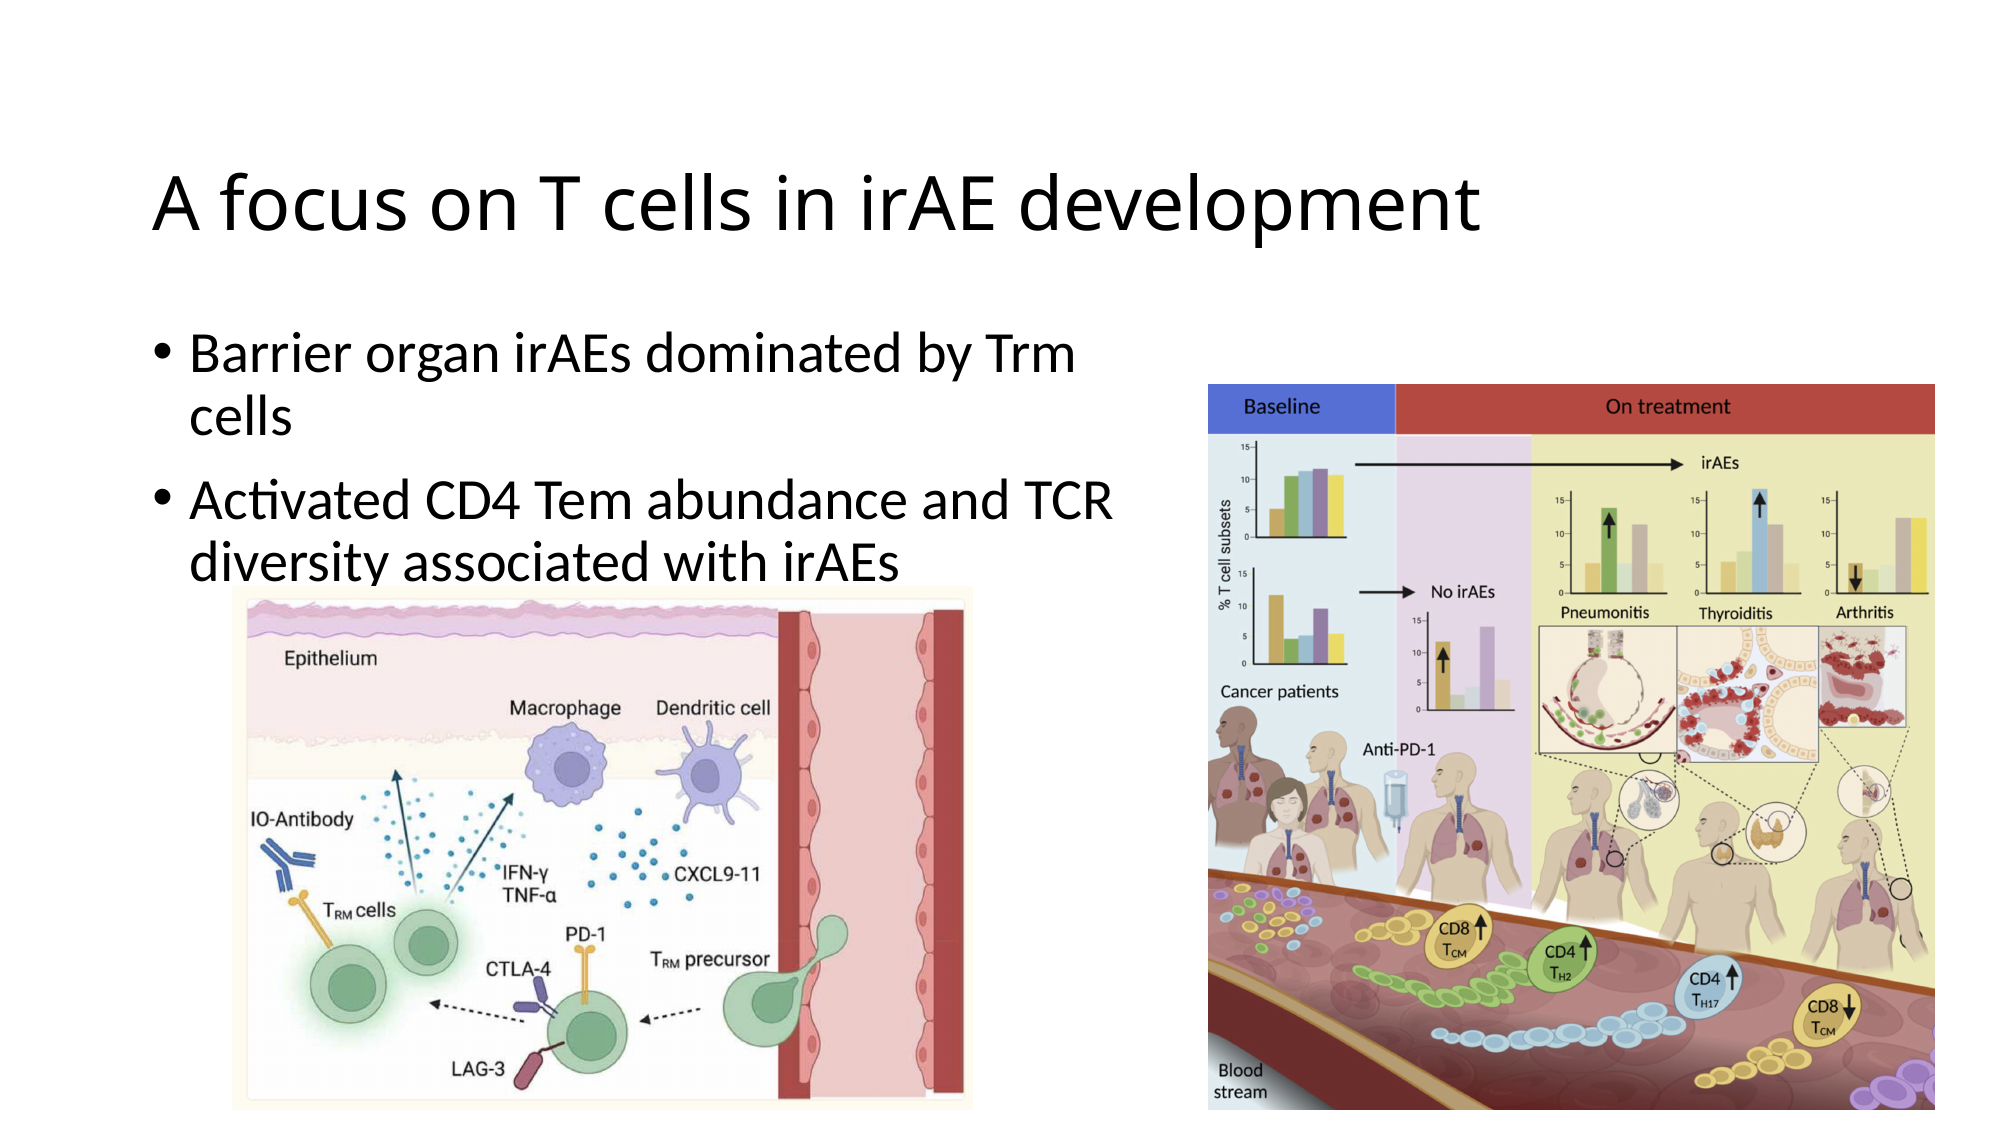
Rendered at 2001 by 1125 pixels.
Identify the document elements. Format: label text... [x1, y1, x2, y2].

picture [1208, 384, 1935, 1110]
picture [232, 586, 973, 1110]
title A focus on T cells in irAE development [137, 97, 1863, 315]
list Barrier organ irAEs dominated by Trm cells Activated CD4 Tem abundance and TCR diversity associated with irAEs [137, 314, 1172, 1074]
